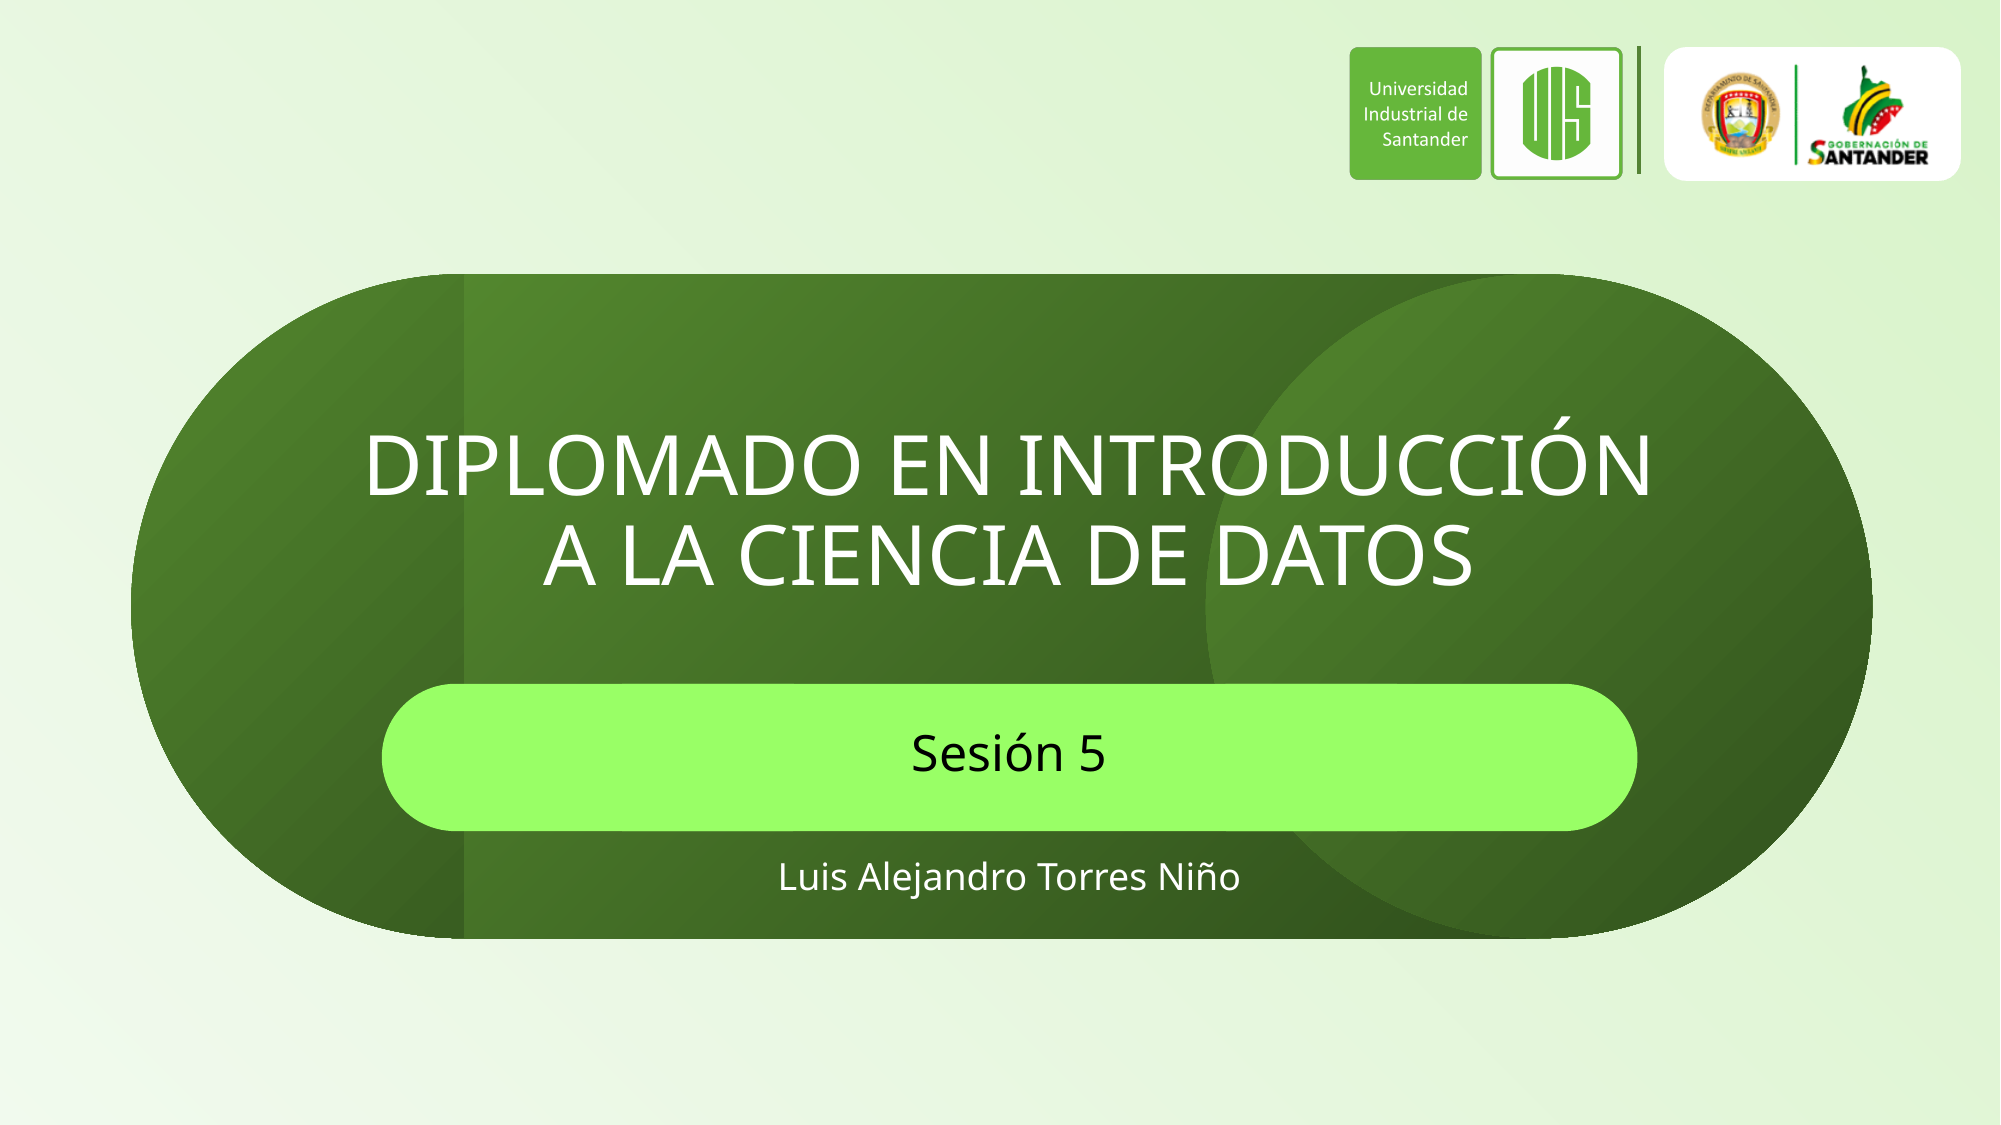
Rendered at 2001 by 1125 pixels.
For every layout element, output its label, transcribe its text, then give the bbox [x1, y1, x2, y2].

picture [1661, 45, 1962, 182]
picture [1348, 45, 1624, 181]
text_box Luis Alejandro Torres Niño [694, 845, 1325, 906]
list Sesión 5 [442, 720, 1577, 795]
title DIPLOMADO EN INTRODUCCIÓN A LA CIENCIA DE DATOS [345, 404, 1674, 622]
